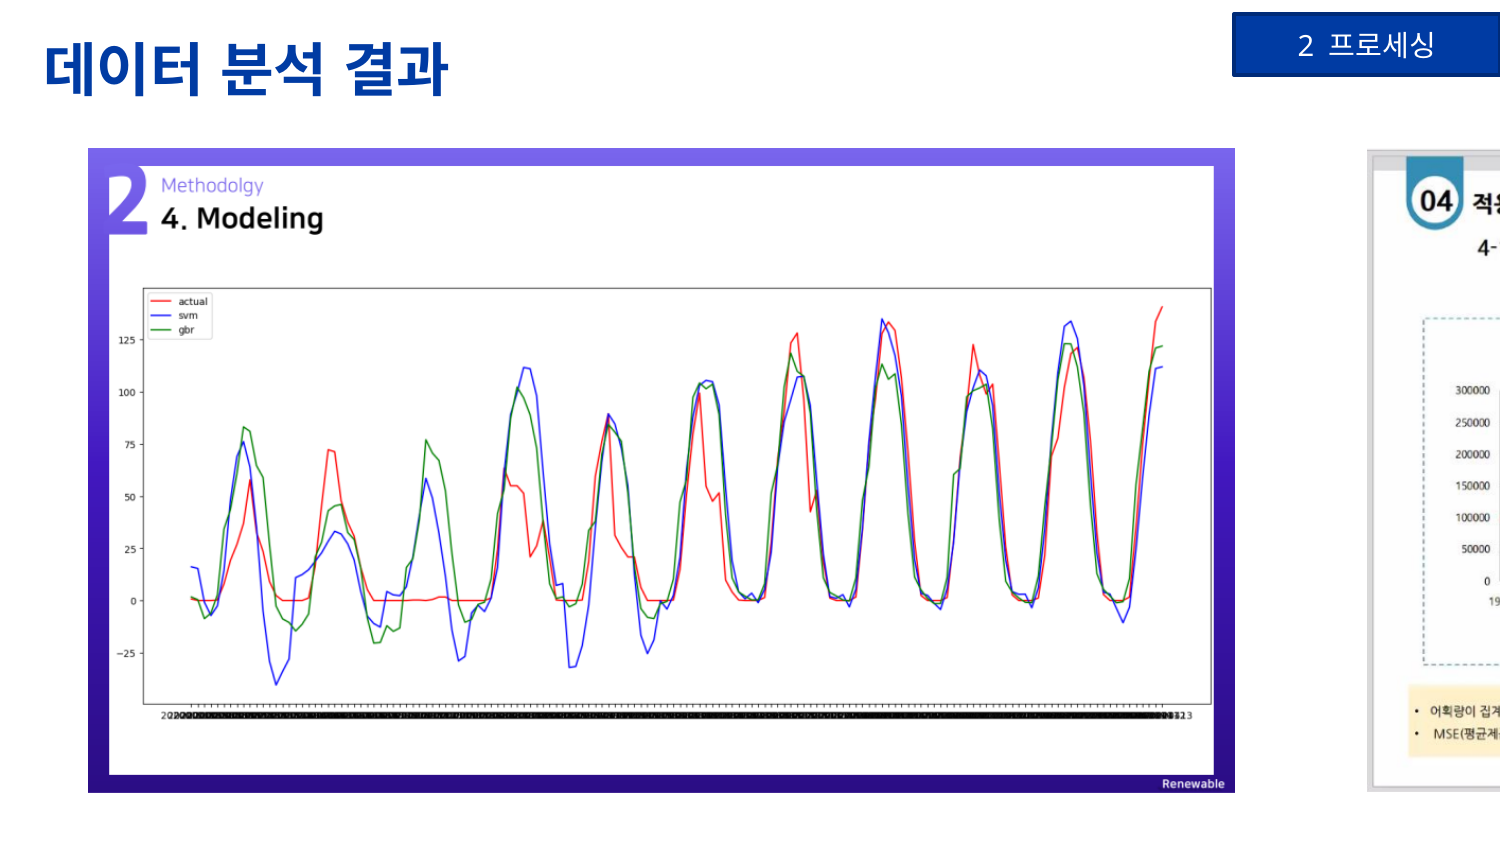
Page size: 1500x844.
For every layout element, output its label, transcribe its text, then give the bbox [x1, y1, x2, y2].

title 데이터 분석 결과 [28, 17, 1295, 112]
picture [1366, 148, 1500, 793]
picture [88, 148, 1235, 794]
text_box 2 프로세싱 [1232, 12, 1500, 77]
